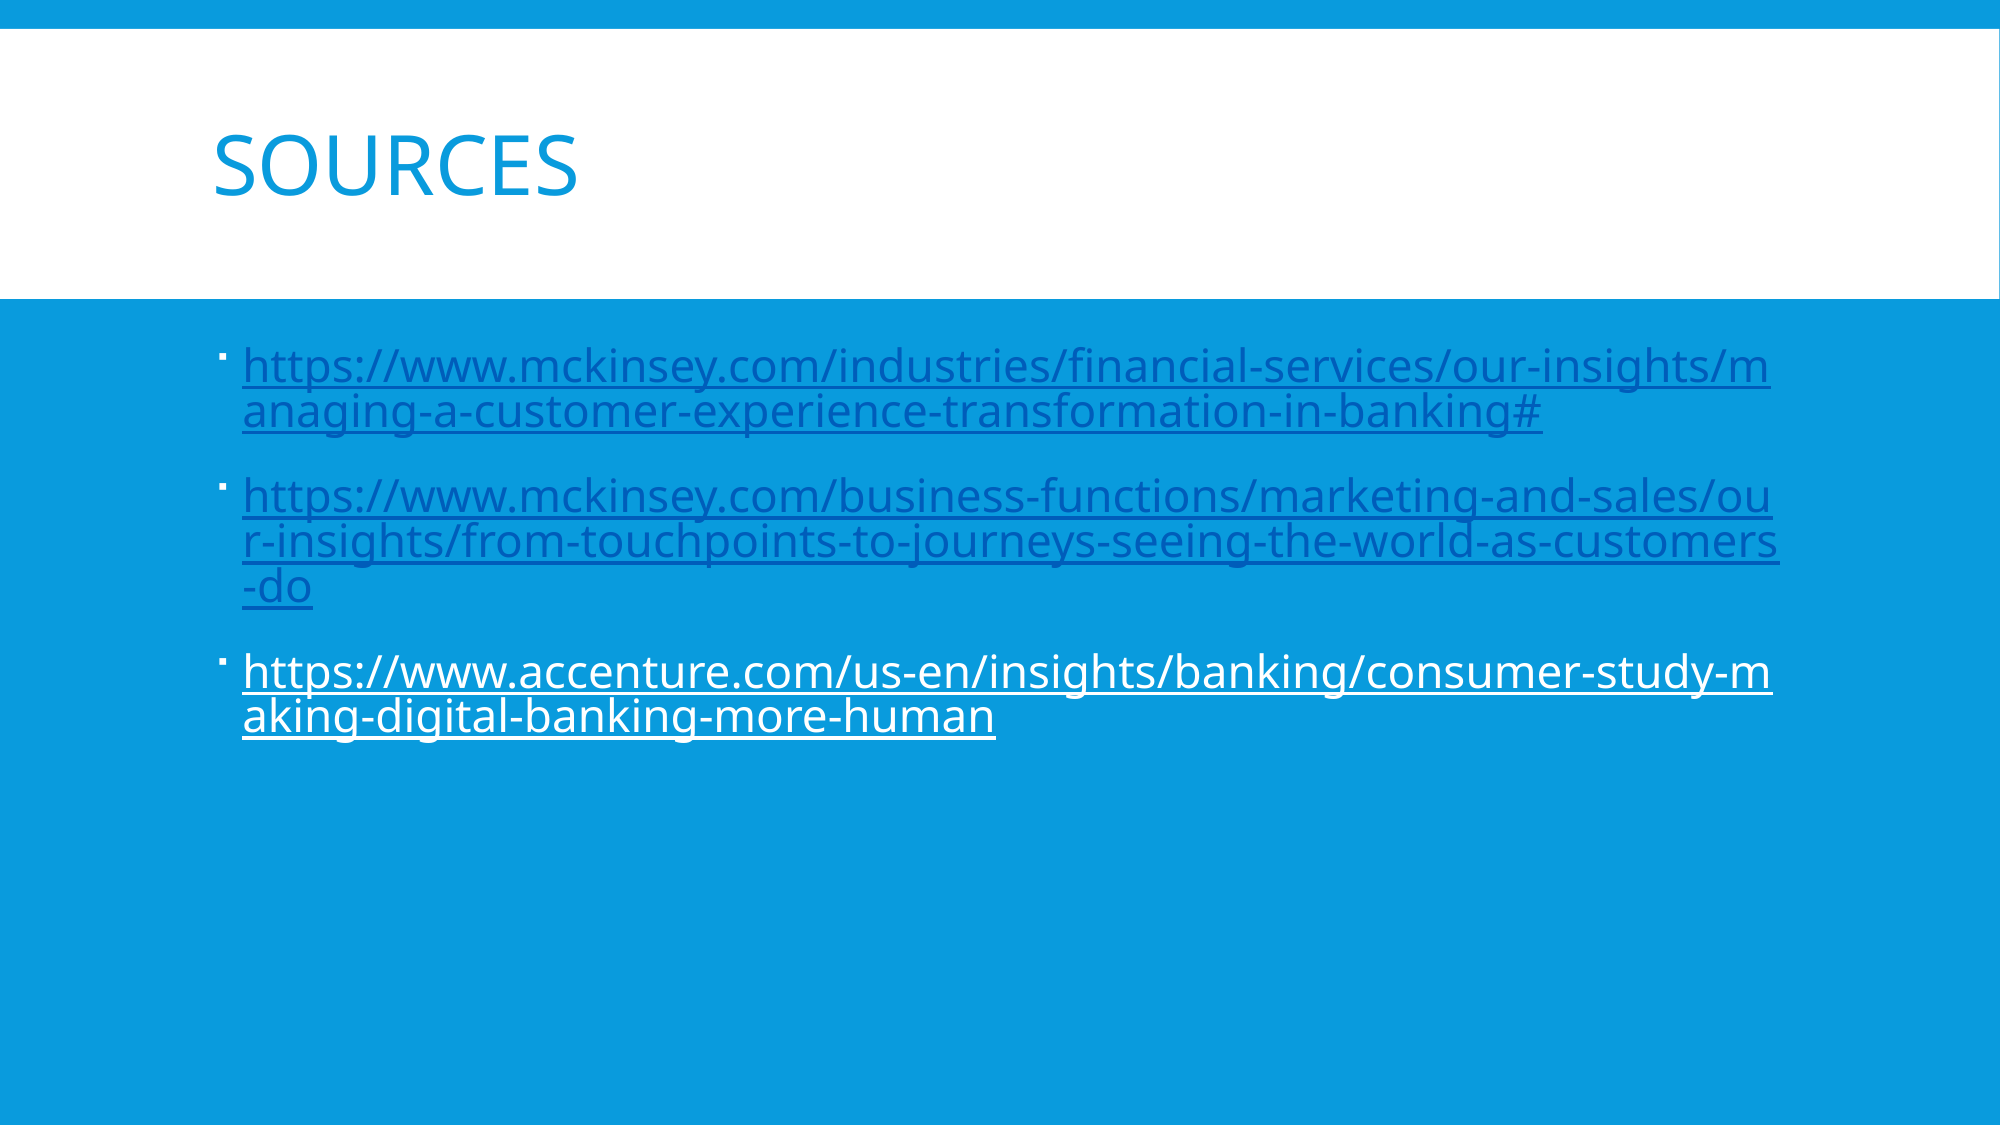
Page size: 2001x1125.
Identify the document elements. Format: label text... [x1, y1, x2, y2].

list https://www.mckinsey.com/industries/financial-services/our-insights/managing-a-customer-experience-transformation-in-banking# https://www.mckinsey.com/business-functions/marketing-and-sales/our-insights/from-touchpoints-to-journeys-seeing-the-world-as-customers-do https://www.accenture.com/us-en/insights/banking/consumer-study-making-digital-banking-more-human [197, 329, 1803, 1020]
title Sources [197, 46, 1803, 295]
